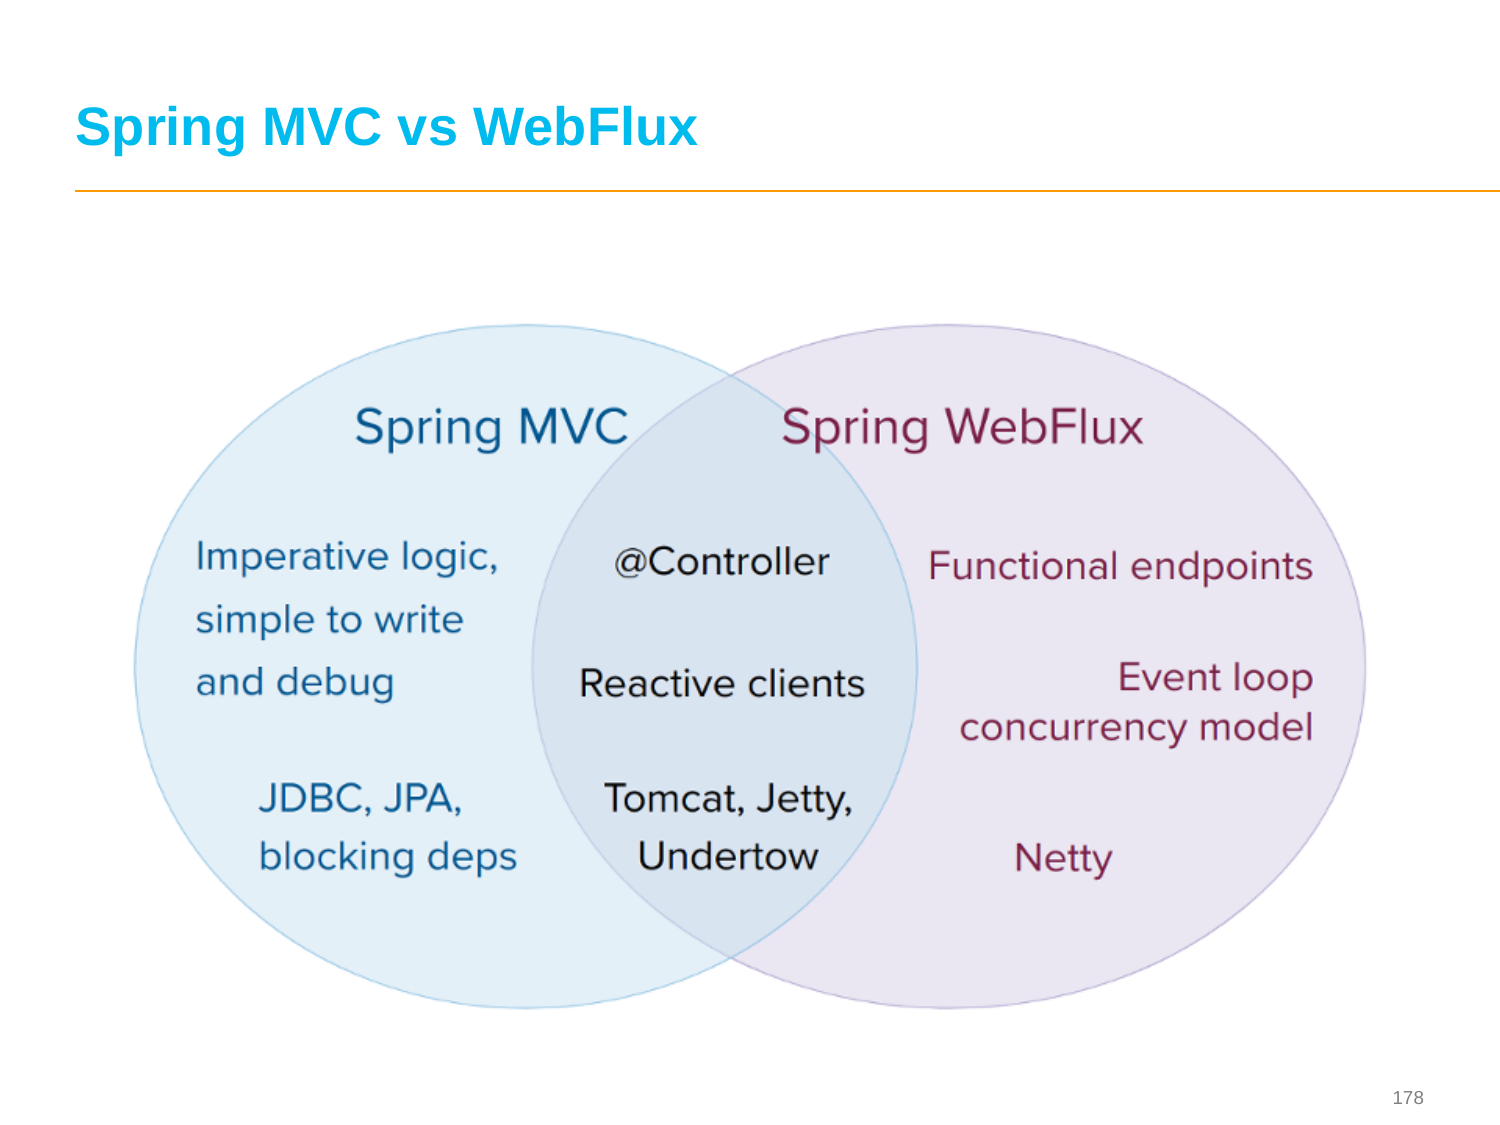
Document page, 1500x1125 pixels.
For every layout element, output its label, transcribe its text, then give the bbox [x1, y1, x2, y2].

title Spring MVC vs WebFlux [75, 27, 1422, 157]
picture [123, 318, 1374, 1016]
